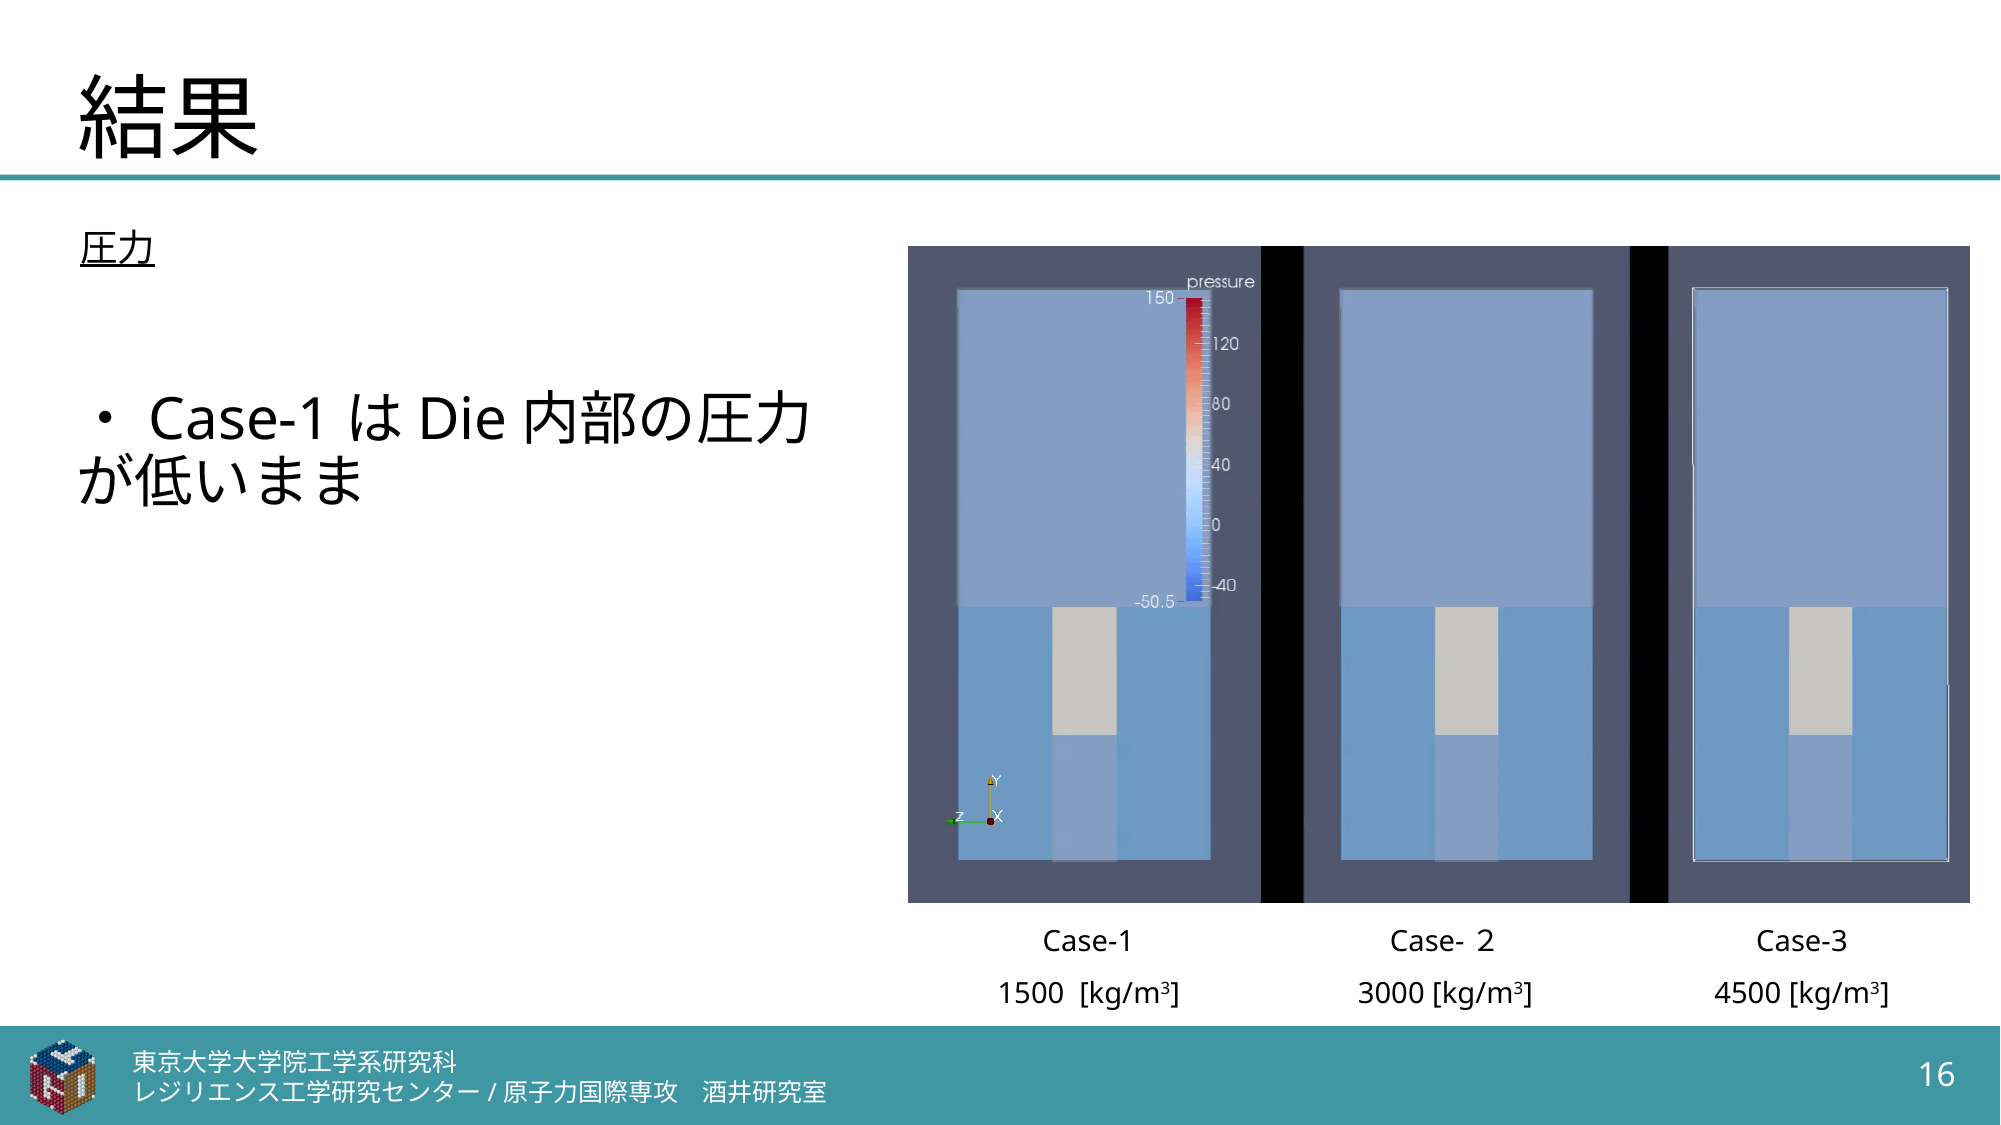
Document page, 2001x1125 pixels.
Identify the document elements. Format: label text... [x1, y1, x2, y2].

slide_number 16 [1520, 1046, 1971, 1107]
text_box Case-２ 3000 [kg/m3] [1270, 918, 1621, 1006]
text_box Case-1 1500 [kg/m3] [913, 918, 1264, 1006]
footer 東京大学大学院工学系研究科 レジリエンス工学研究センター/原子力国際専攻 酒井研究室 [117, 1046, 1021, 1107]
text_box Case-3 4500 [kg/m3] [1627, 918, 1977, 1006]
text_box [907, 245, 1971, 904]
title 結果 [62, 0, 1700, 175]
list 圧力 [61, 221, 174, 282]
list ・Case-1はDie内部の圧力が低いまま [61, 381, 849, 455]
picture [29, 1038, 96, 1115]
